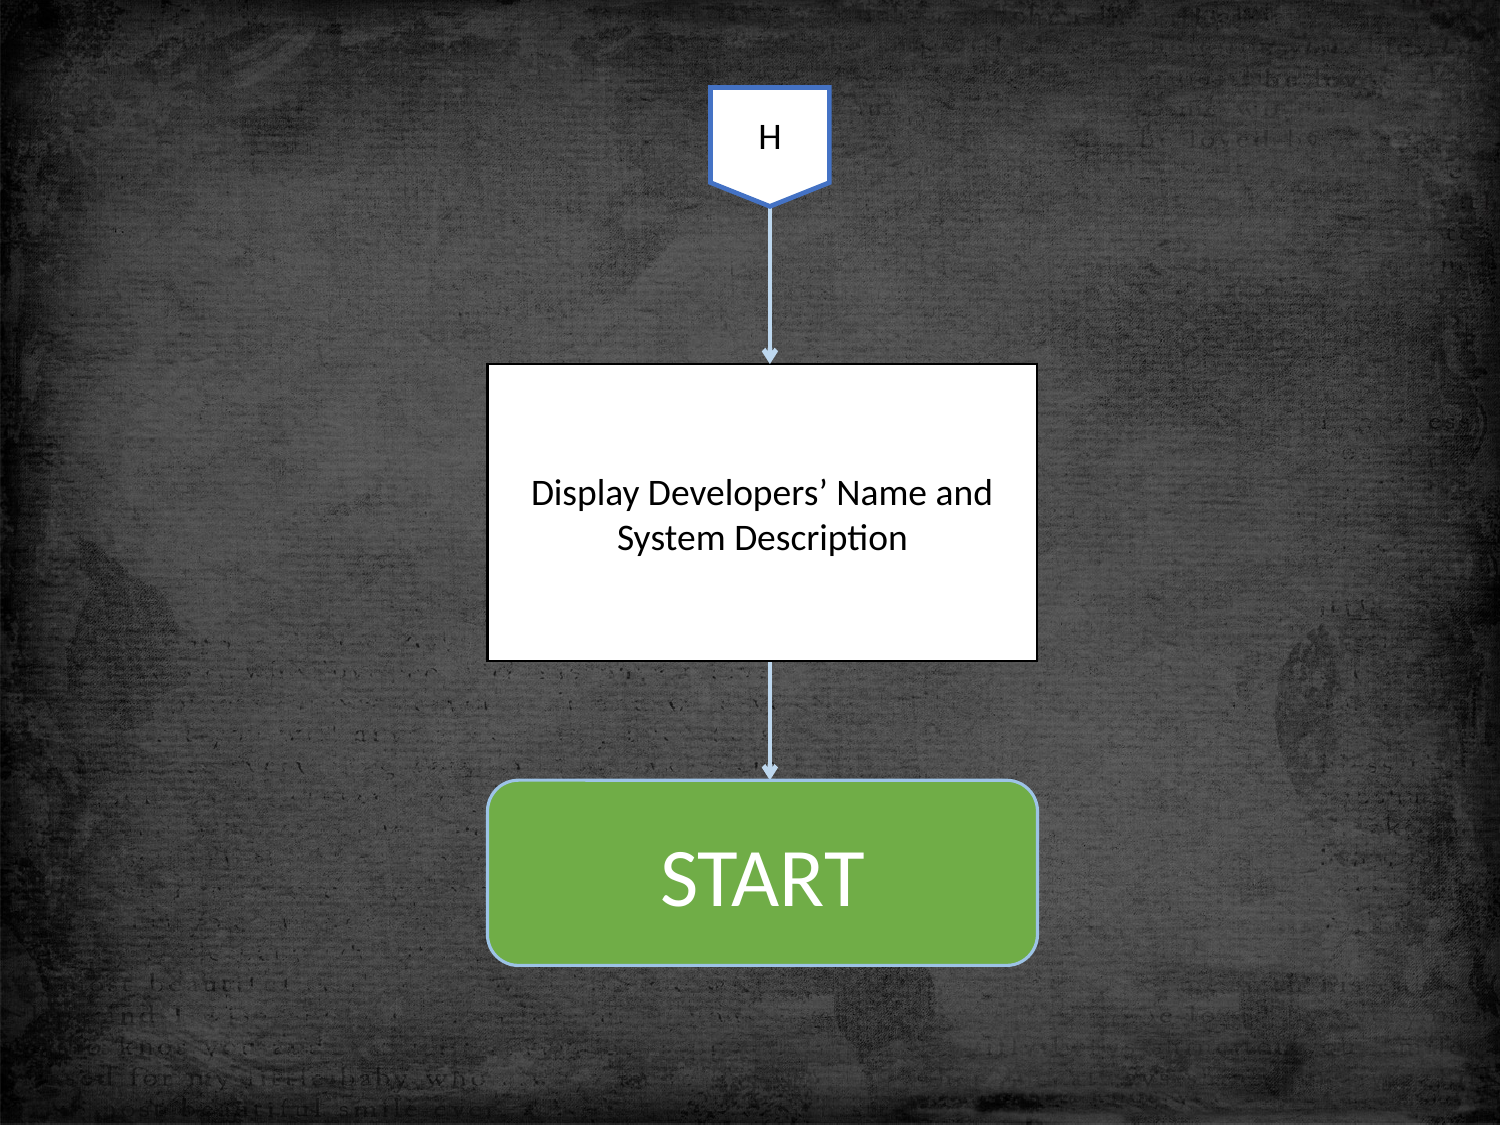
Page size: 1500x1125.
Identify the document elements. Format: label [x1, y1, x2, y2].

text_box [487, 87, 1038, 966]
picture [0, 0, 1500, 1125]
